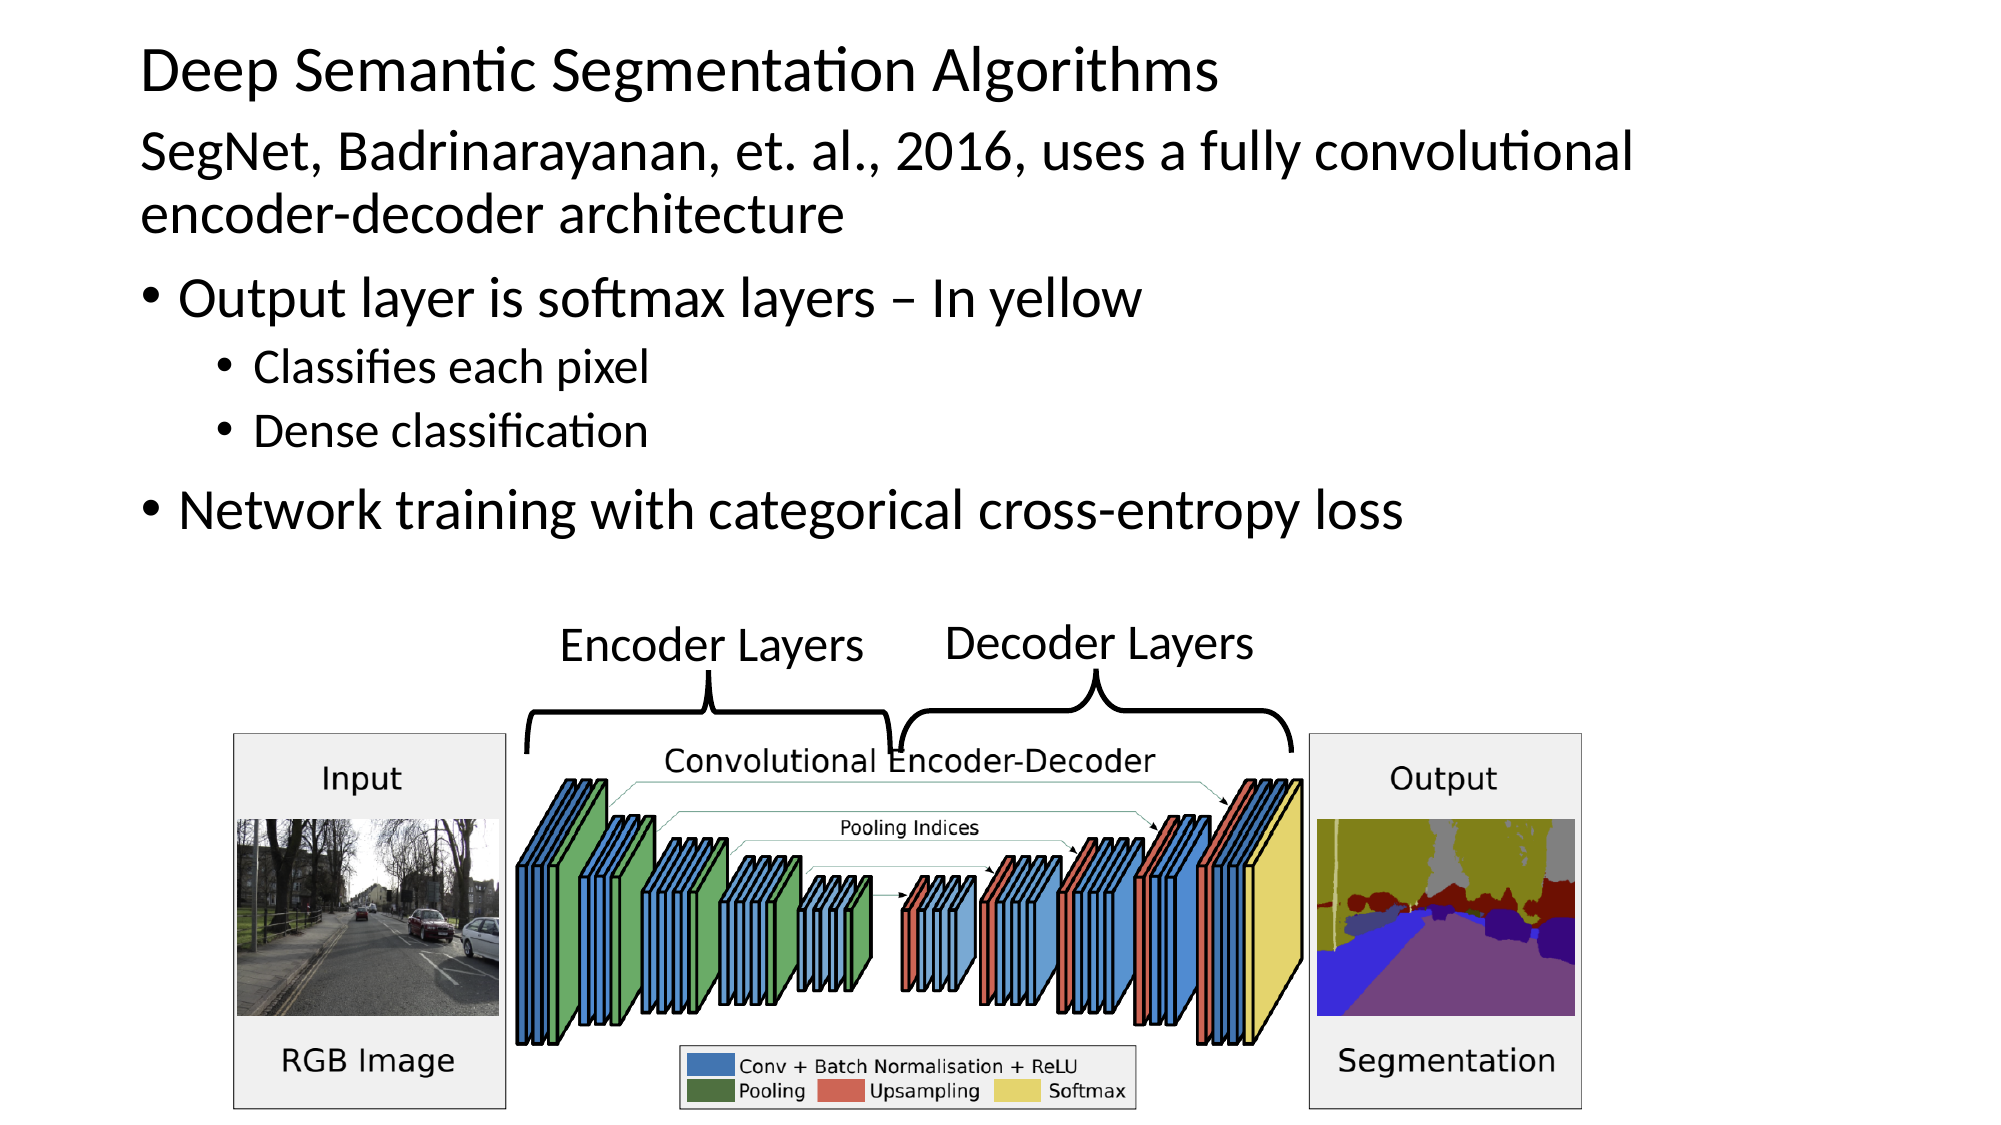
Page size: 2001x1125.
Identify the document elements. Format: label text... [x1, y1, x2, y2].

picture [226, 723, 1587, 1118]
list SegNet, Badrinarayanan, et. al., 2016, uses a fully convolutional encoder-decoder architecture Output layer is softmax layers – In yellow Classifies each pixel Dense classification Network training with categorical cross-entropy loss [125, 112, 1851, 586]
text_box Decoder Layers [900, 602, 1299, 678]
text_box [528, 679, 889, 723]
text_box [908, 678, 1284, 723]
text_box Encoder Layers [533, 603, 891, 679]
title Deep Semantic Segmentation Algorithms [125, 27, 1851, 112]
